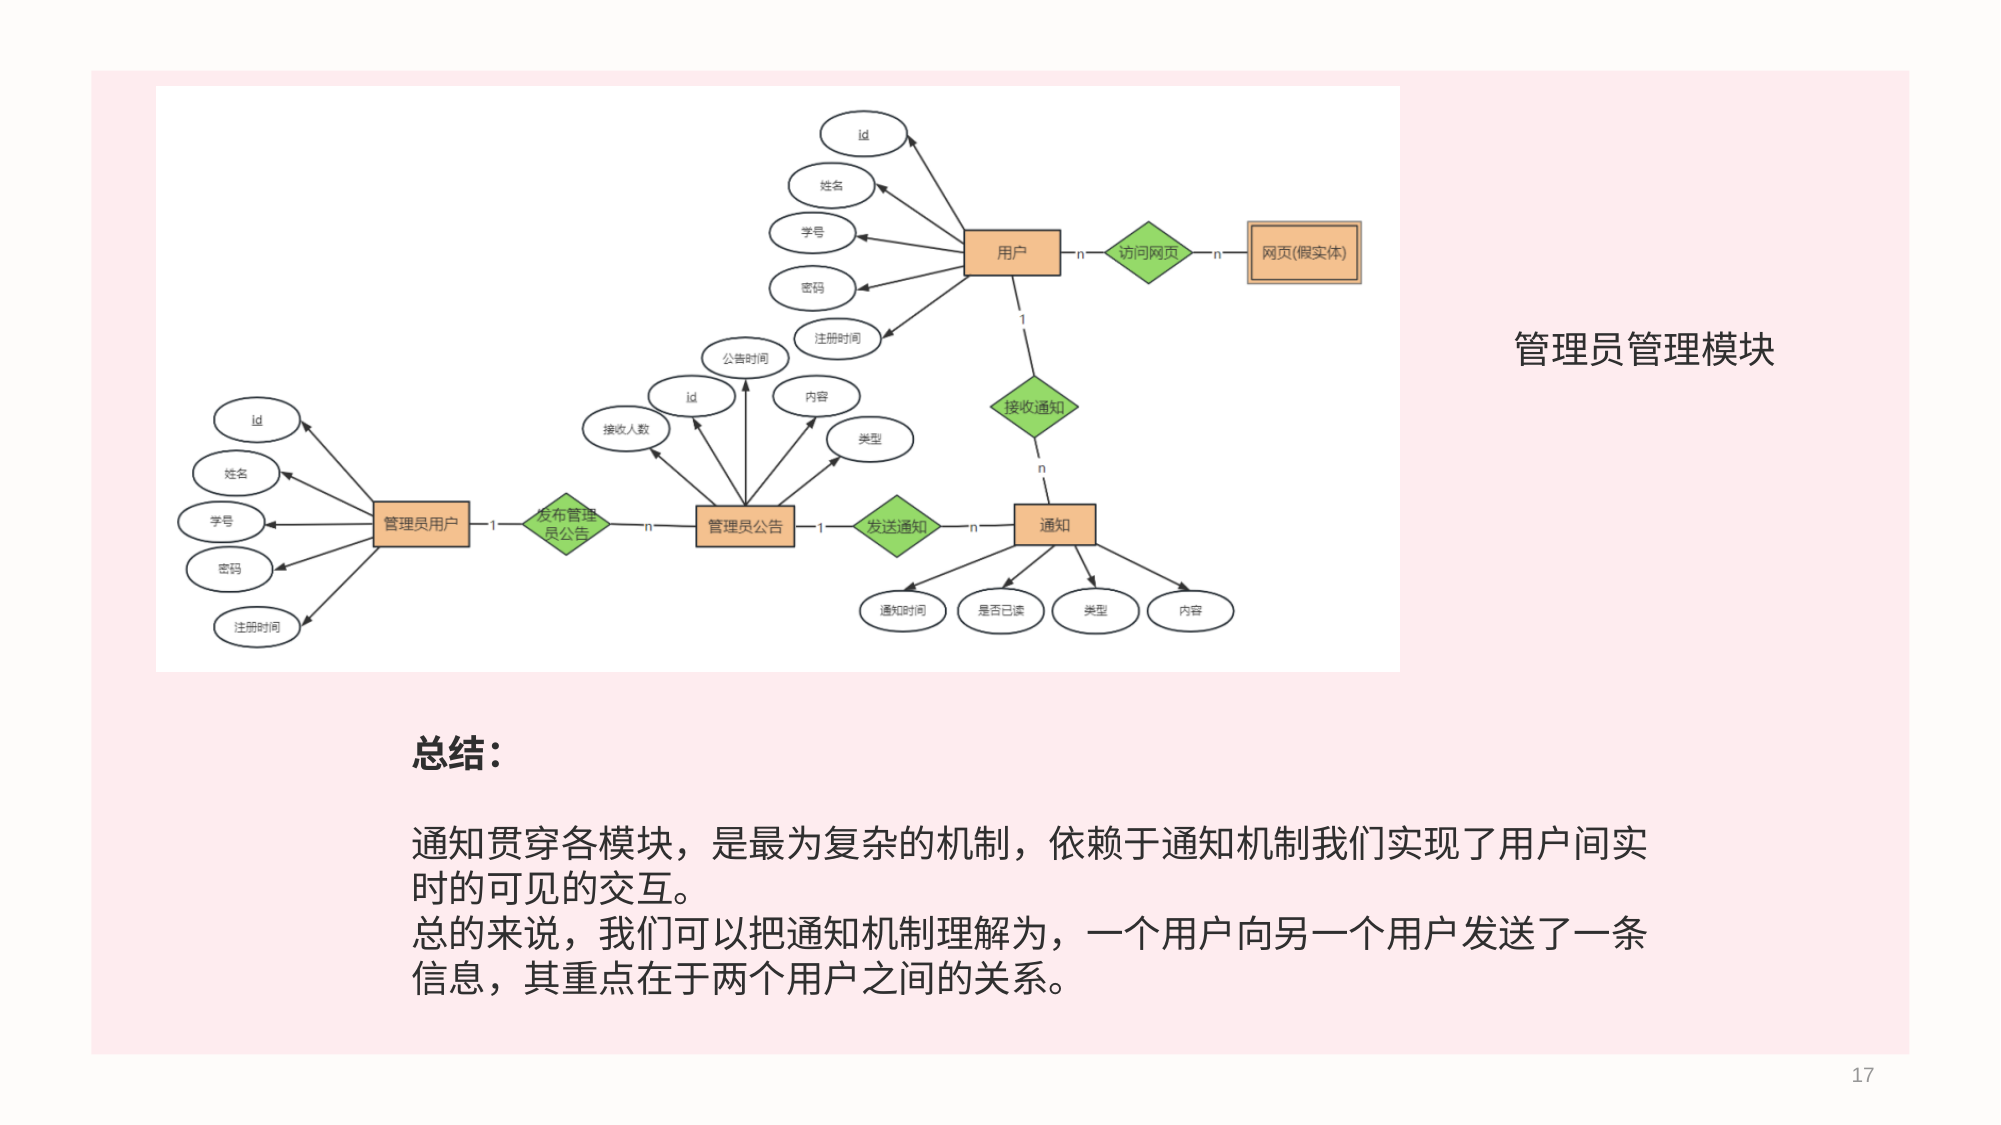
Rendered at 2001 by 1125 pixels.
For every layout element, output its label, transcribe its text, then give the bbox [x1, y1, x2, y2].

slide_number 17 [1452, 1056, 1890, 1092]
picture [0, 0, 2000, 1125]
text_box 总结： 通知贯穿各模块，是最为复杂的机制，依赖于通知机制我们实现了用户间实时的可见的交互。 总的来说，我们可以把通知机制理解为，一个用户向另一个用户发送了一条信息，其重点在于两个用户之间的关系。 [396, 723, 1672, 1008]
text_box 管理员管理模块 [1498, 318, 1795, 379]
